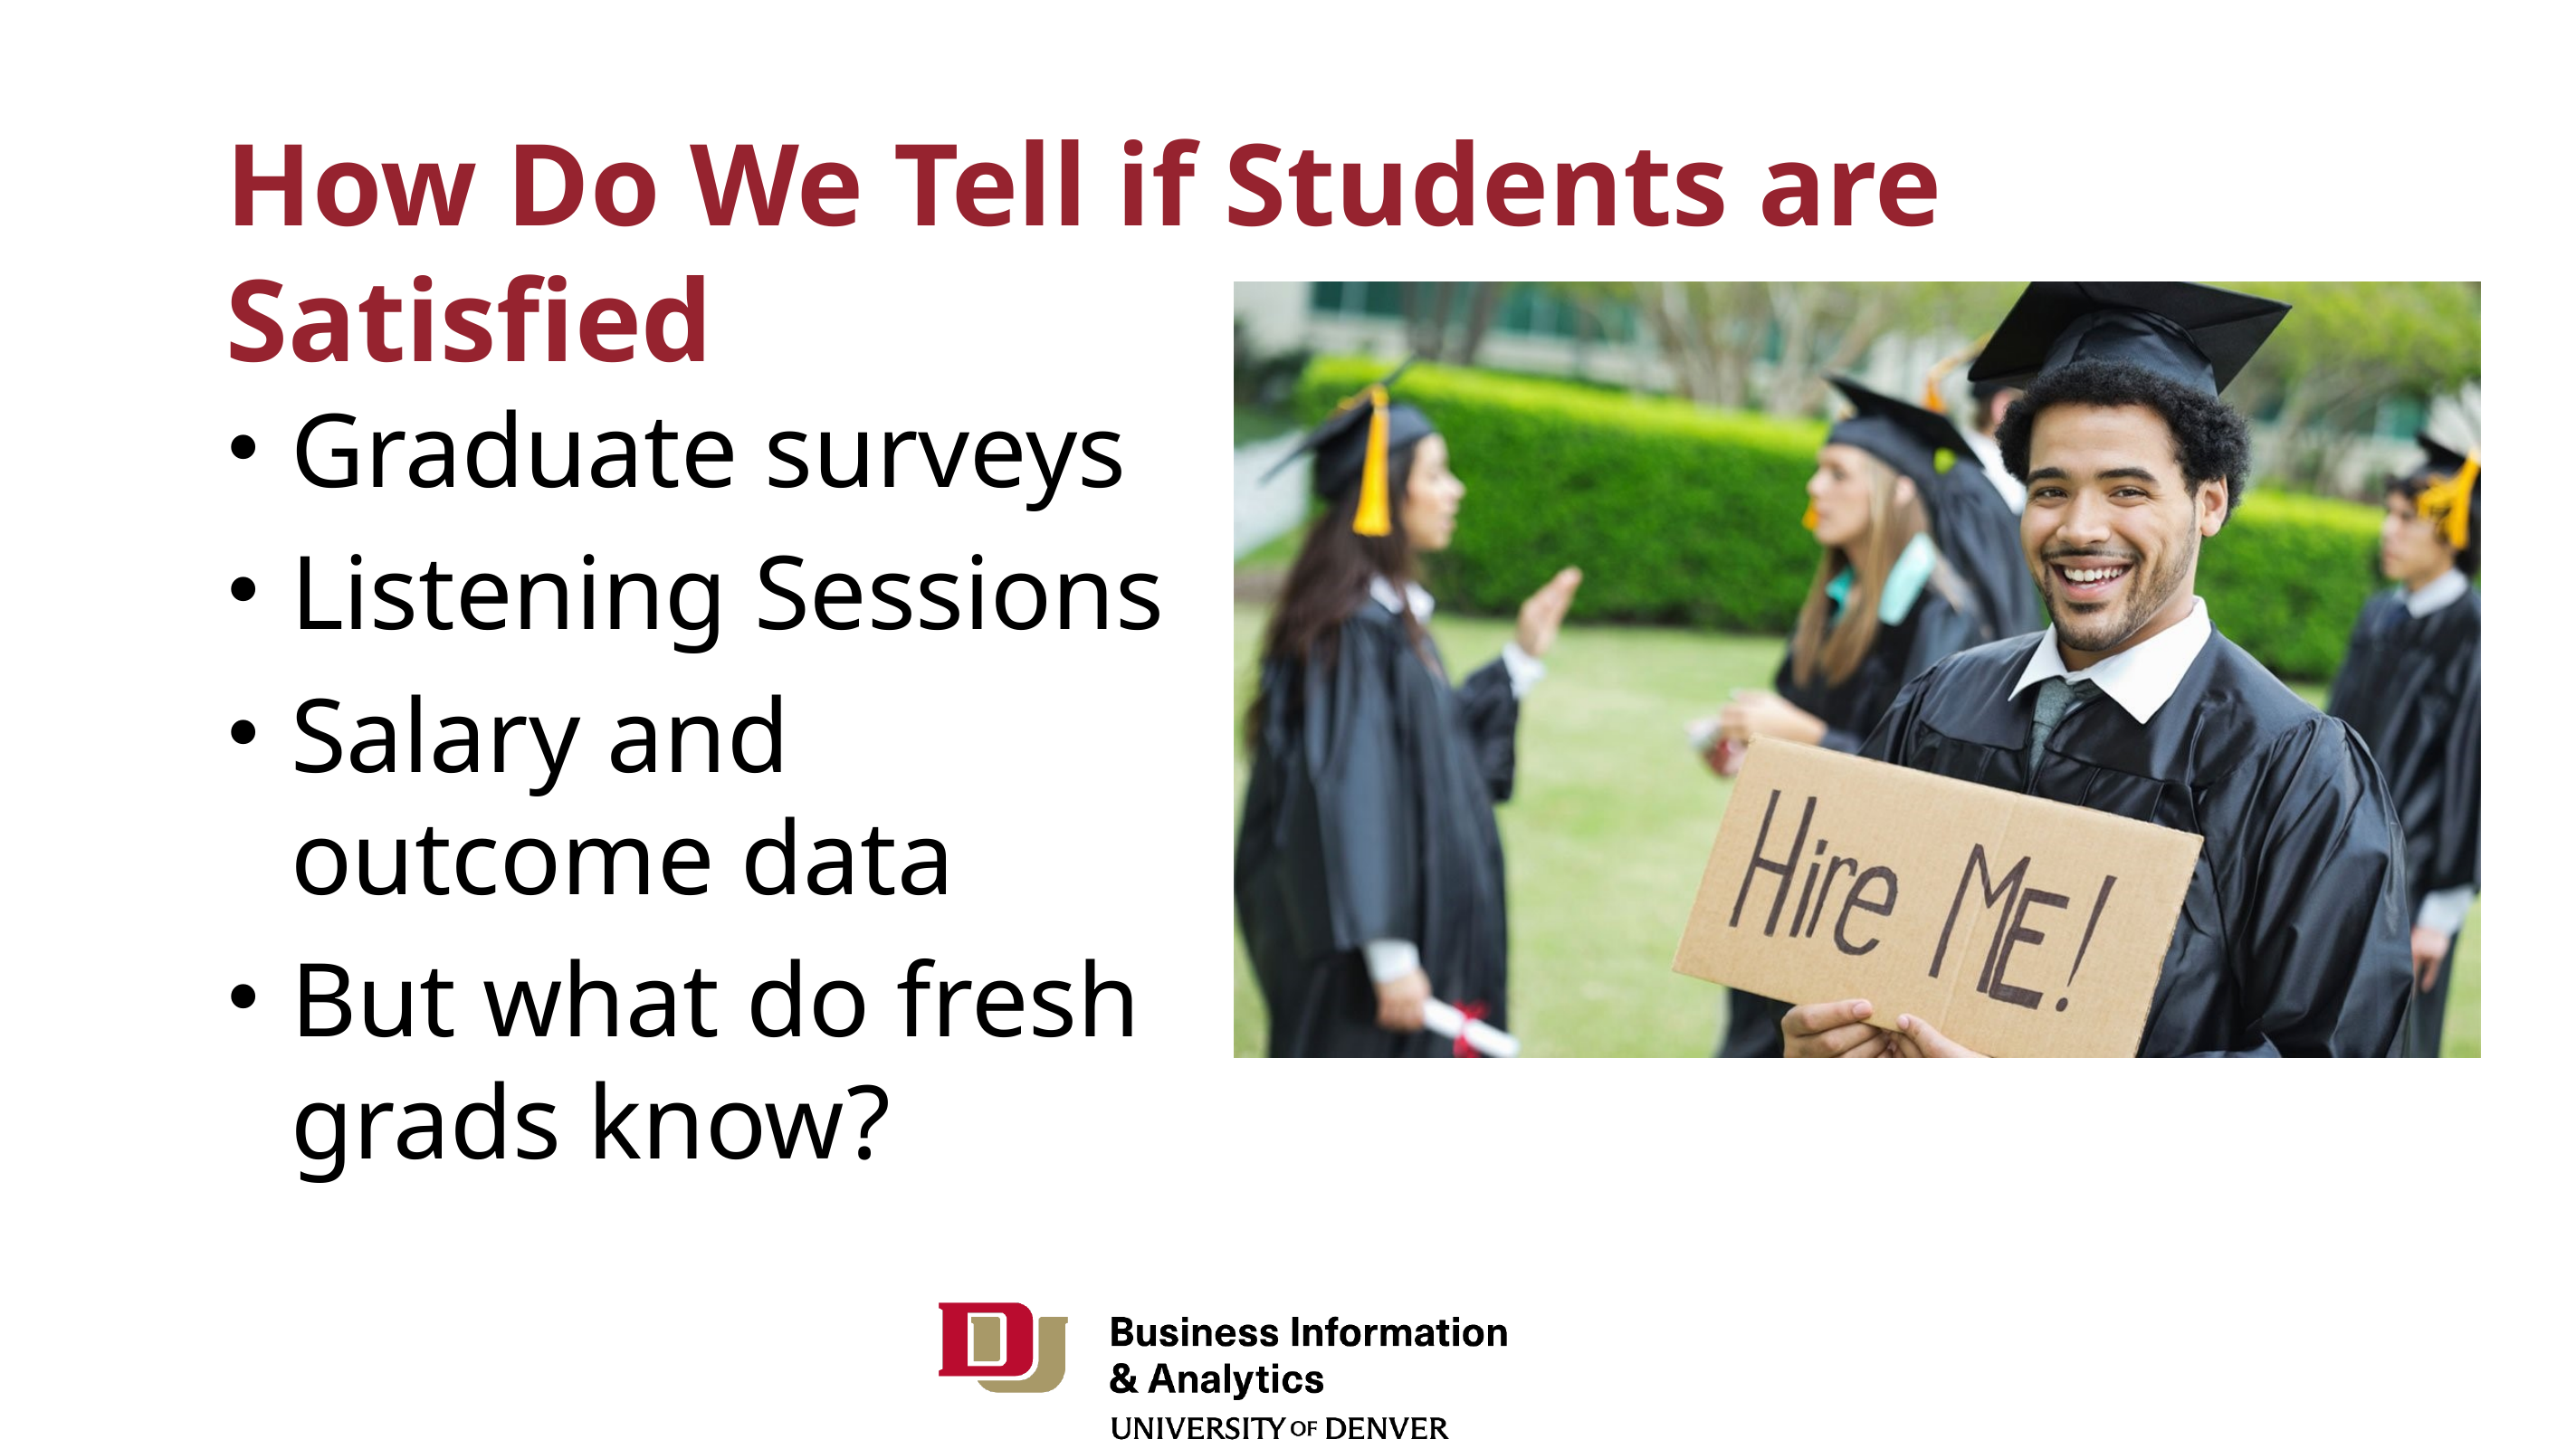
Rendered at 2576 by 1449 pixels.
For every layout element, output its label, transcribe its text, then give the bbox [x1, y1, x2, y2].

picture [1233, 281, 2481, 1058]
picture [937, 1301, 1508, 1441]
title How Do We Tell if Students are Satisfied [225, 113, 2354, 283]
list Graduate surveys Listening Sessions Salary and outcome data But what do fresh grads know? [225, 385, 1179, 1257]
